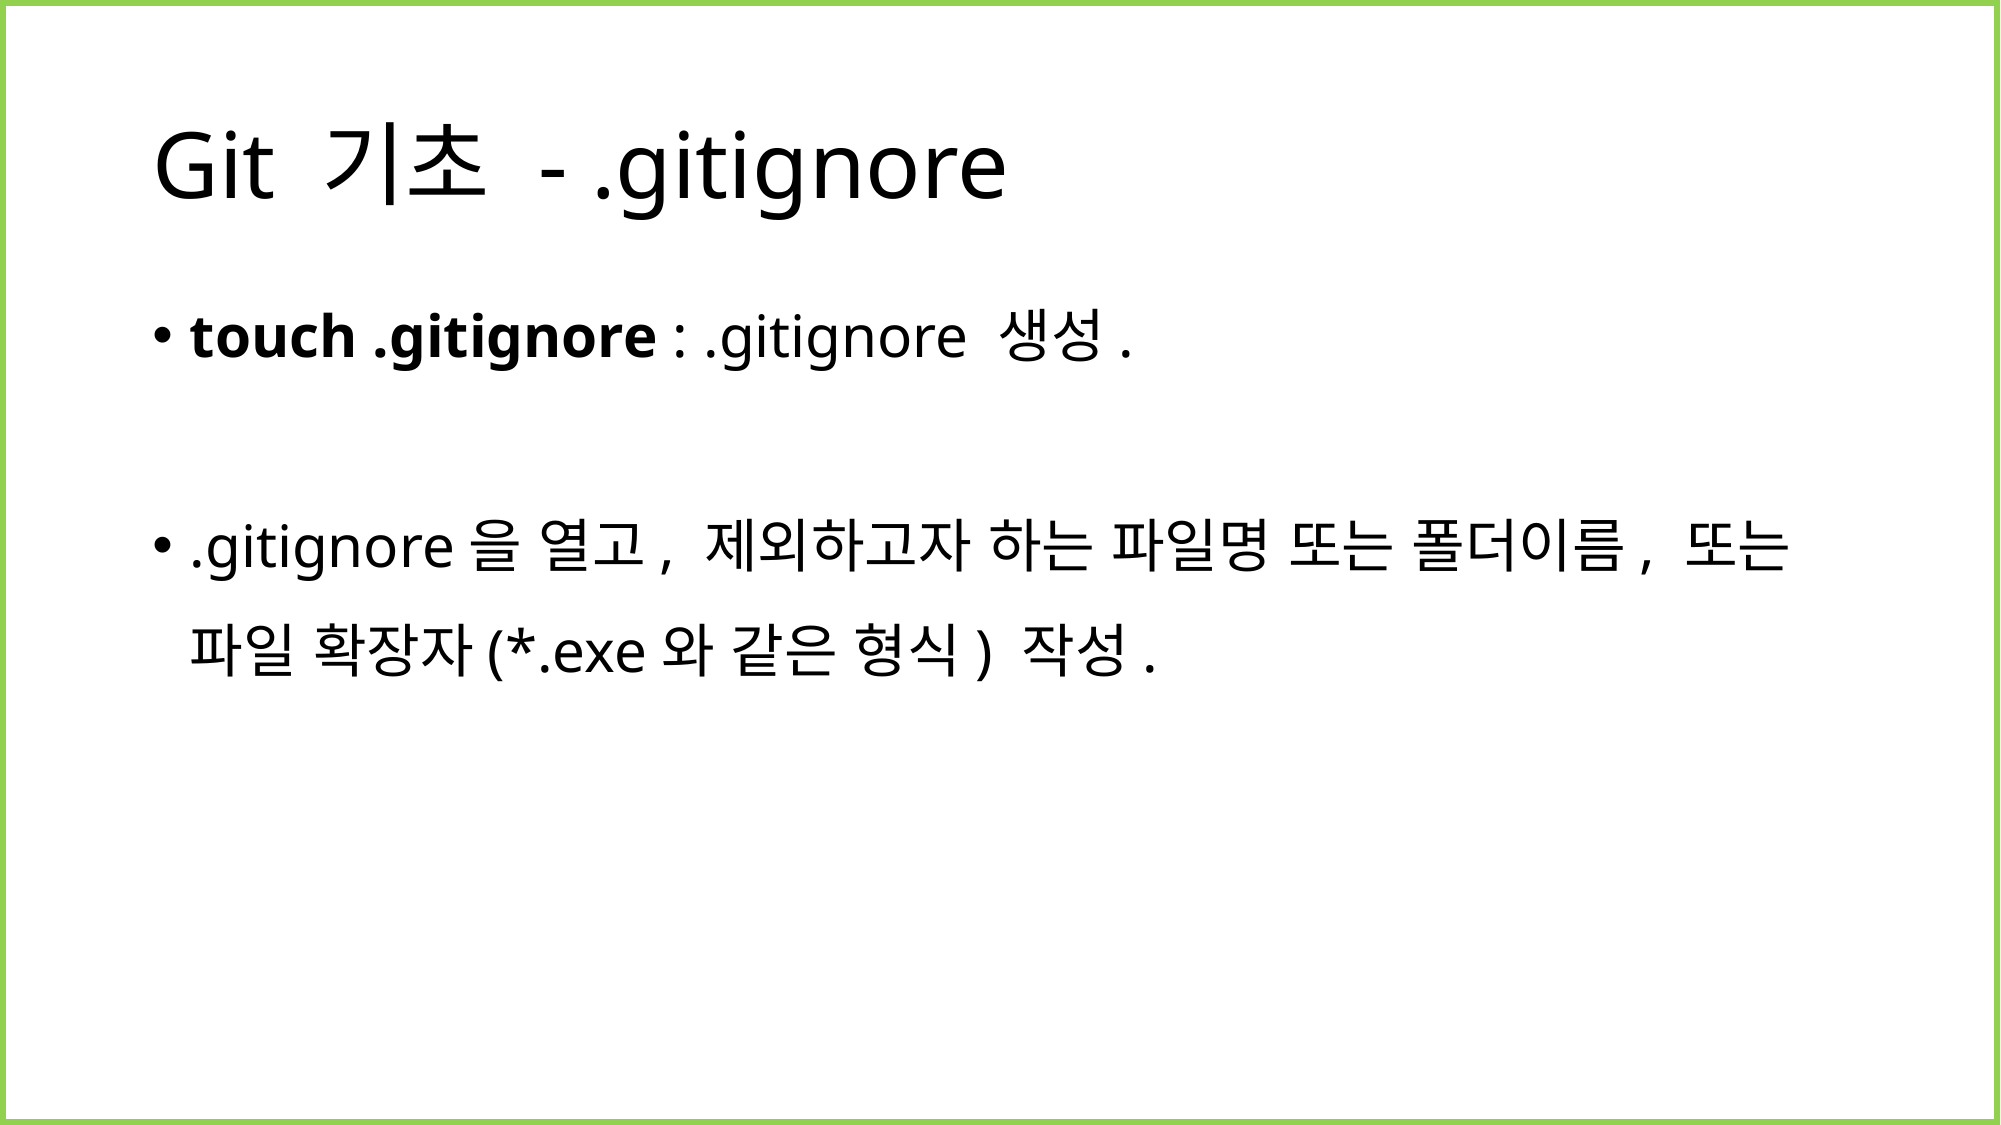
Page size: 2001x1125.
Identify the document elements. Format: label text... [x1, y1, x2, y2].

list touch .gitignore : .gitignore 생성. .gitignore을 열고, 제외하고자 하는 파일명 또는 폴더이름, 또는 파일 확장자(*.exe와 같은 형식) 작성. [137, 299, 1863, 1014]
title Git 기초 - .gitignore [137, 59, 1863, 278]
